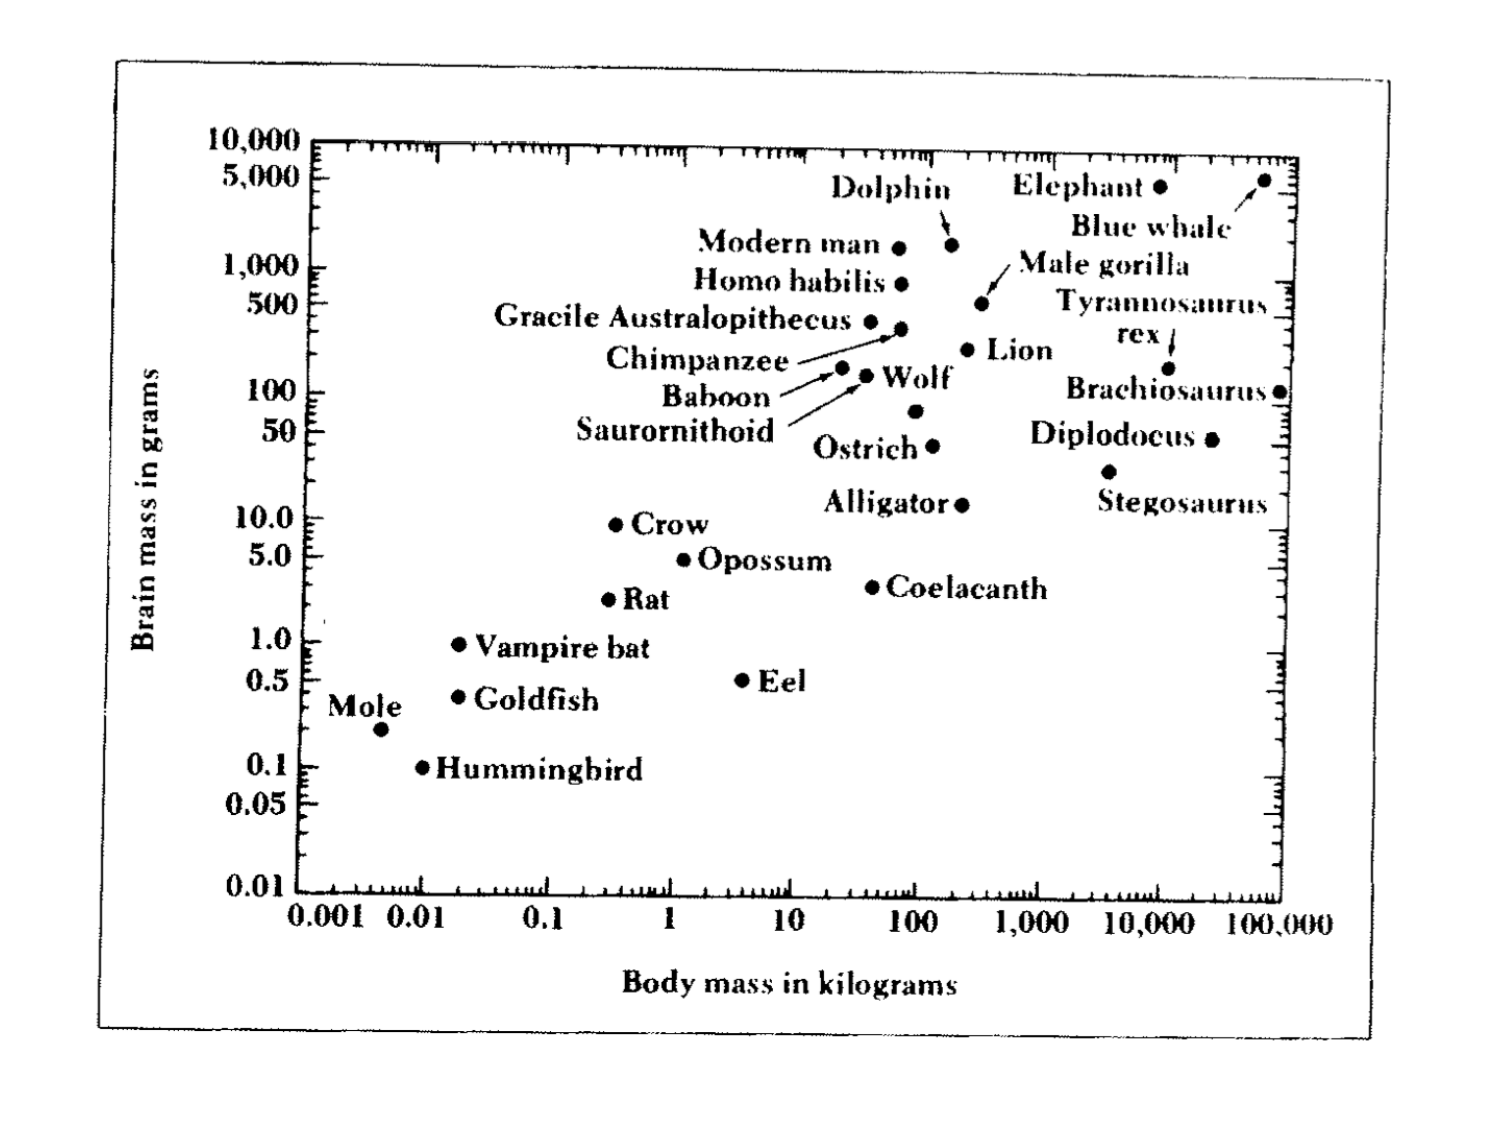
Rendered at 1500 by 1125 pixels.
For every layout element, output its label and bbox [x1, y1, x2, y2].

picture [80, 45, 1415, 1078]
